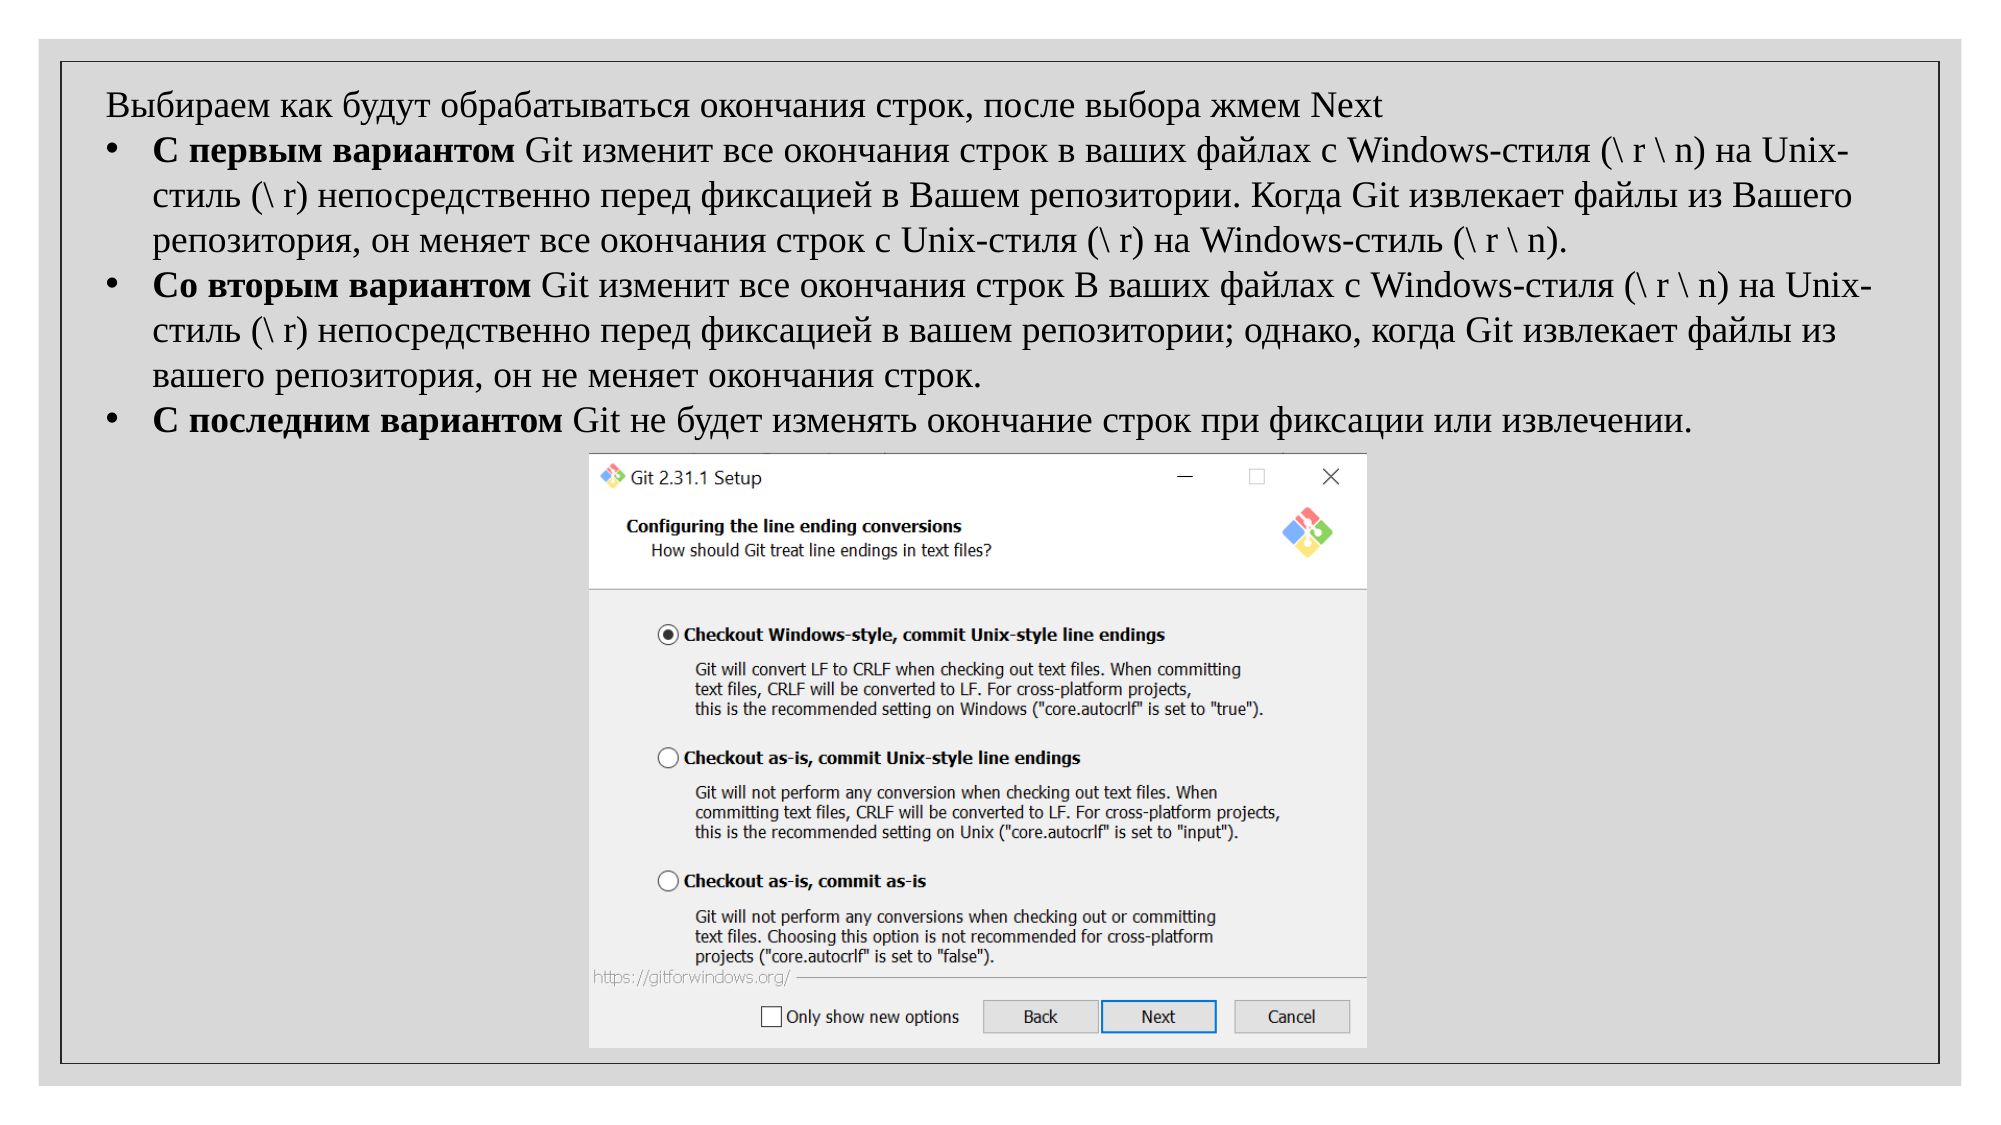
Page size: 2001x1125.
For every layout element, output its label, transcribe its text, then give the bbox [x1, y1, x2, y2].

picture [588, 452, 1367, 1048]
text_box Выбираем как будут обрабатываться окончания строк, после выбора жмем Next С первым вариантом Git изменит все окончания строк в ваших файлах с Windows-стиля (\ r \ n) на Unix-стиль (\ r) непосредственно перед фиксацией в Вашем репозитории. Когда Git извлекает файлы из Вашего репозитория, он меняет все окончания строк с Unix-стиля (\ r) на Windows-стиль (\ r \ n). Со вторым вариантом Git изменит все окончания строк В ваших файлах с Windows-стиля (\ r \ n) на Unix-стиль (\ r) непосредственно перед фиксацией в вашем репозитории; однако, когда Git извлекает файлы из вашего репозитория, он не меняет окончания строк. С последним вариантом Git не будет изменять окончание строк при фиксации или извлечении. [90, 72, 1910, 538]
